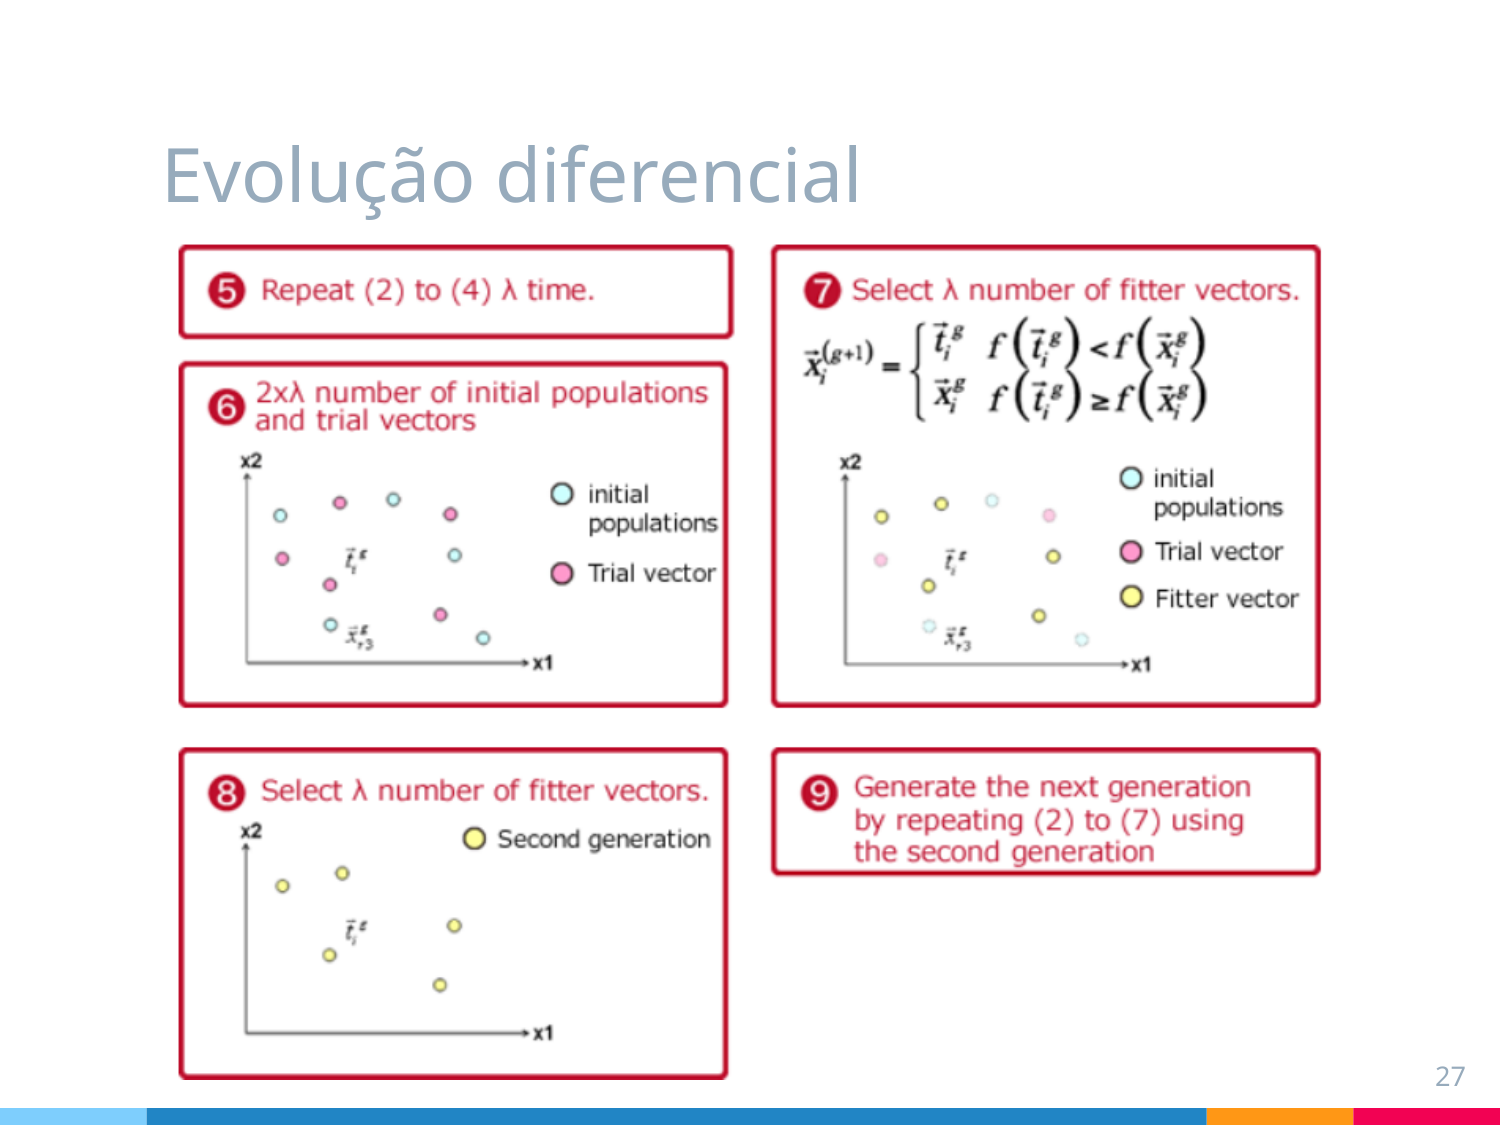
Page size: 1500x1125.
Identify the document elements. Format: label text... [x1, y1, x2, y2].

picture [170, 237, 1329, 1081]
title Evolução diferencial [146, 45, 1207, 233]
slide_number 27 [1391, 1043, 1482, 1113]
